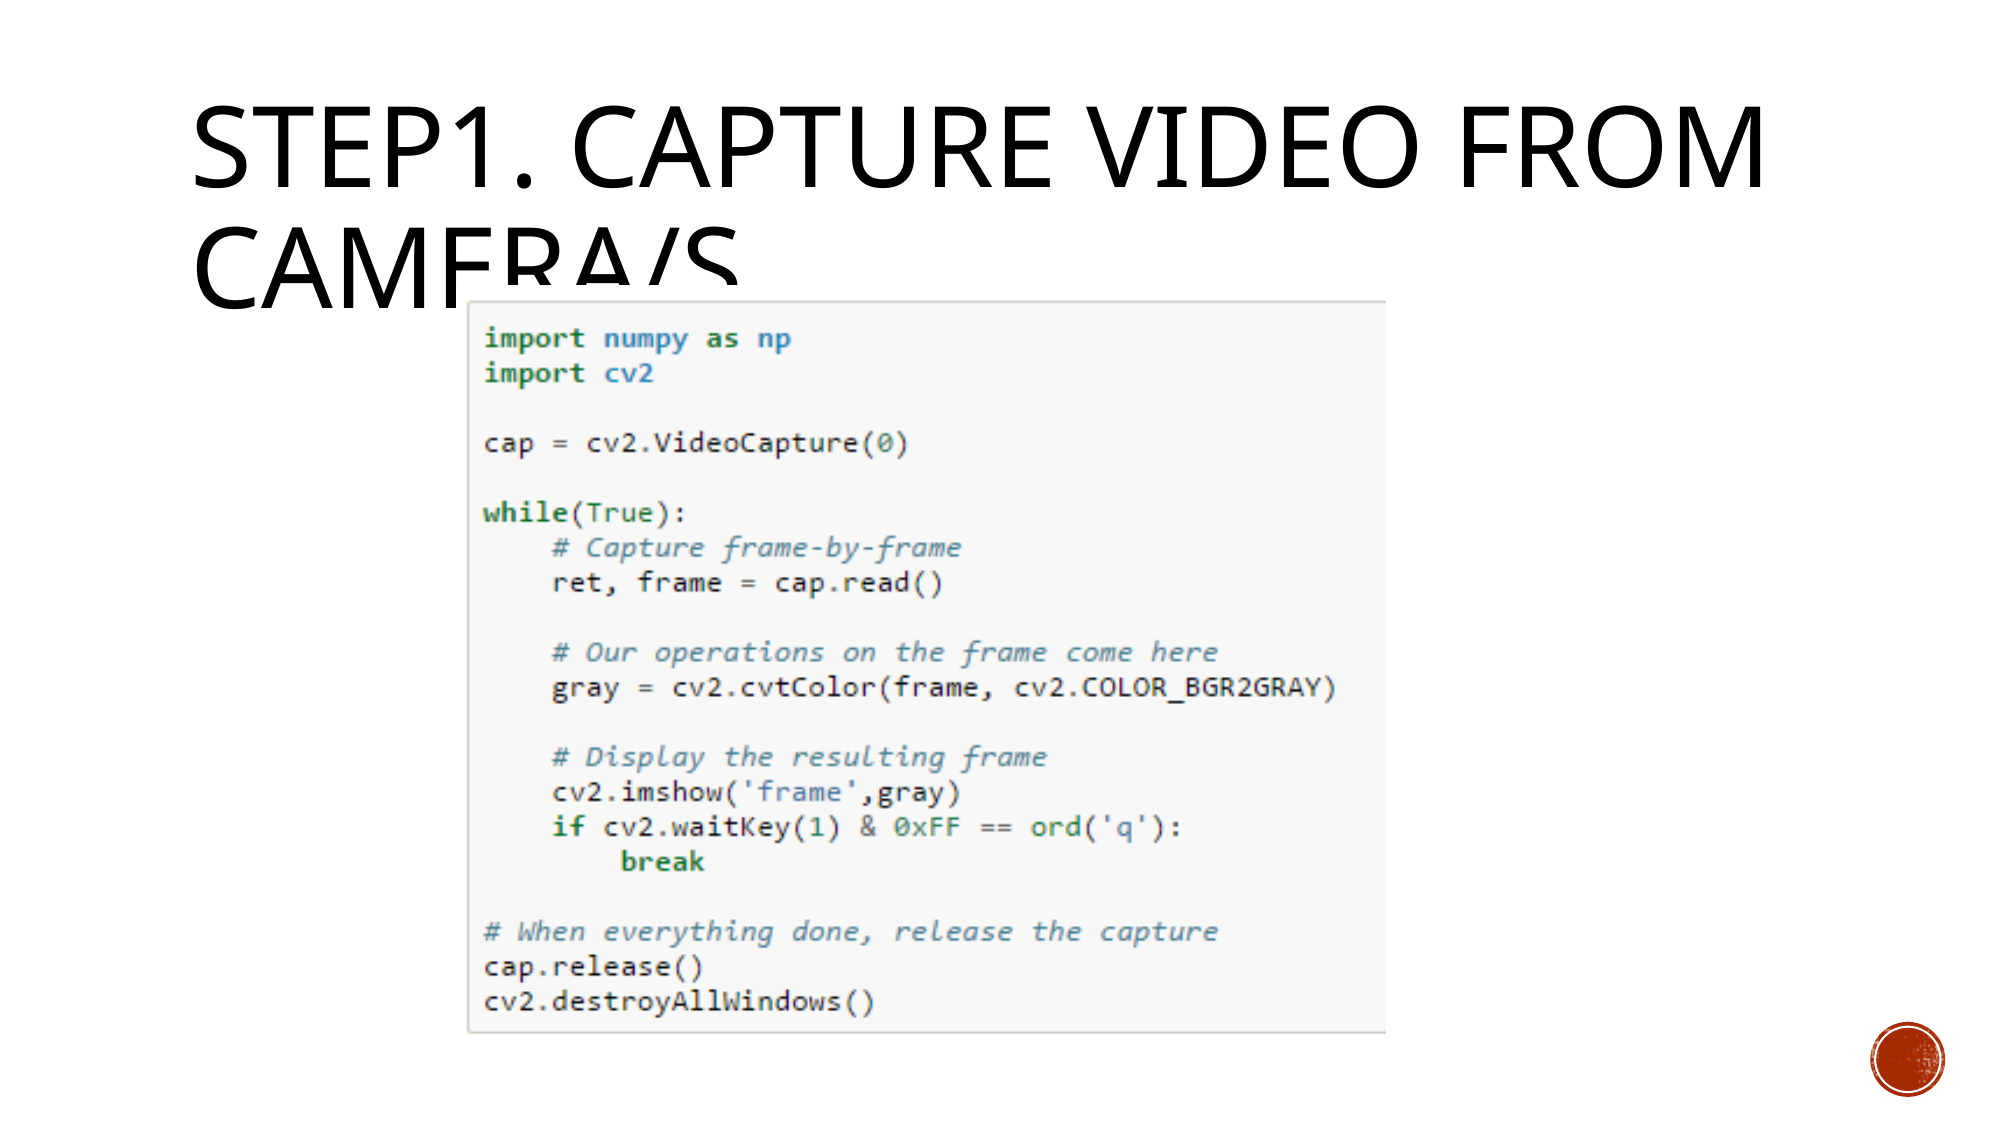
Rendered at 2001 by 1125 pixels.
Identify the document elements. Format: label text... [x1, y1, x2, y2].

picture [456, 285, 1386, 1060]
title Step1. Capture Video from Camera/s [175, 79, 1826, 344]
